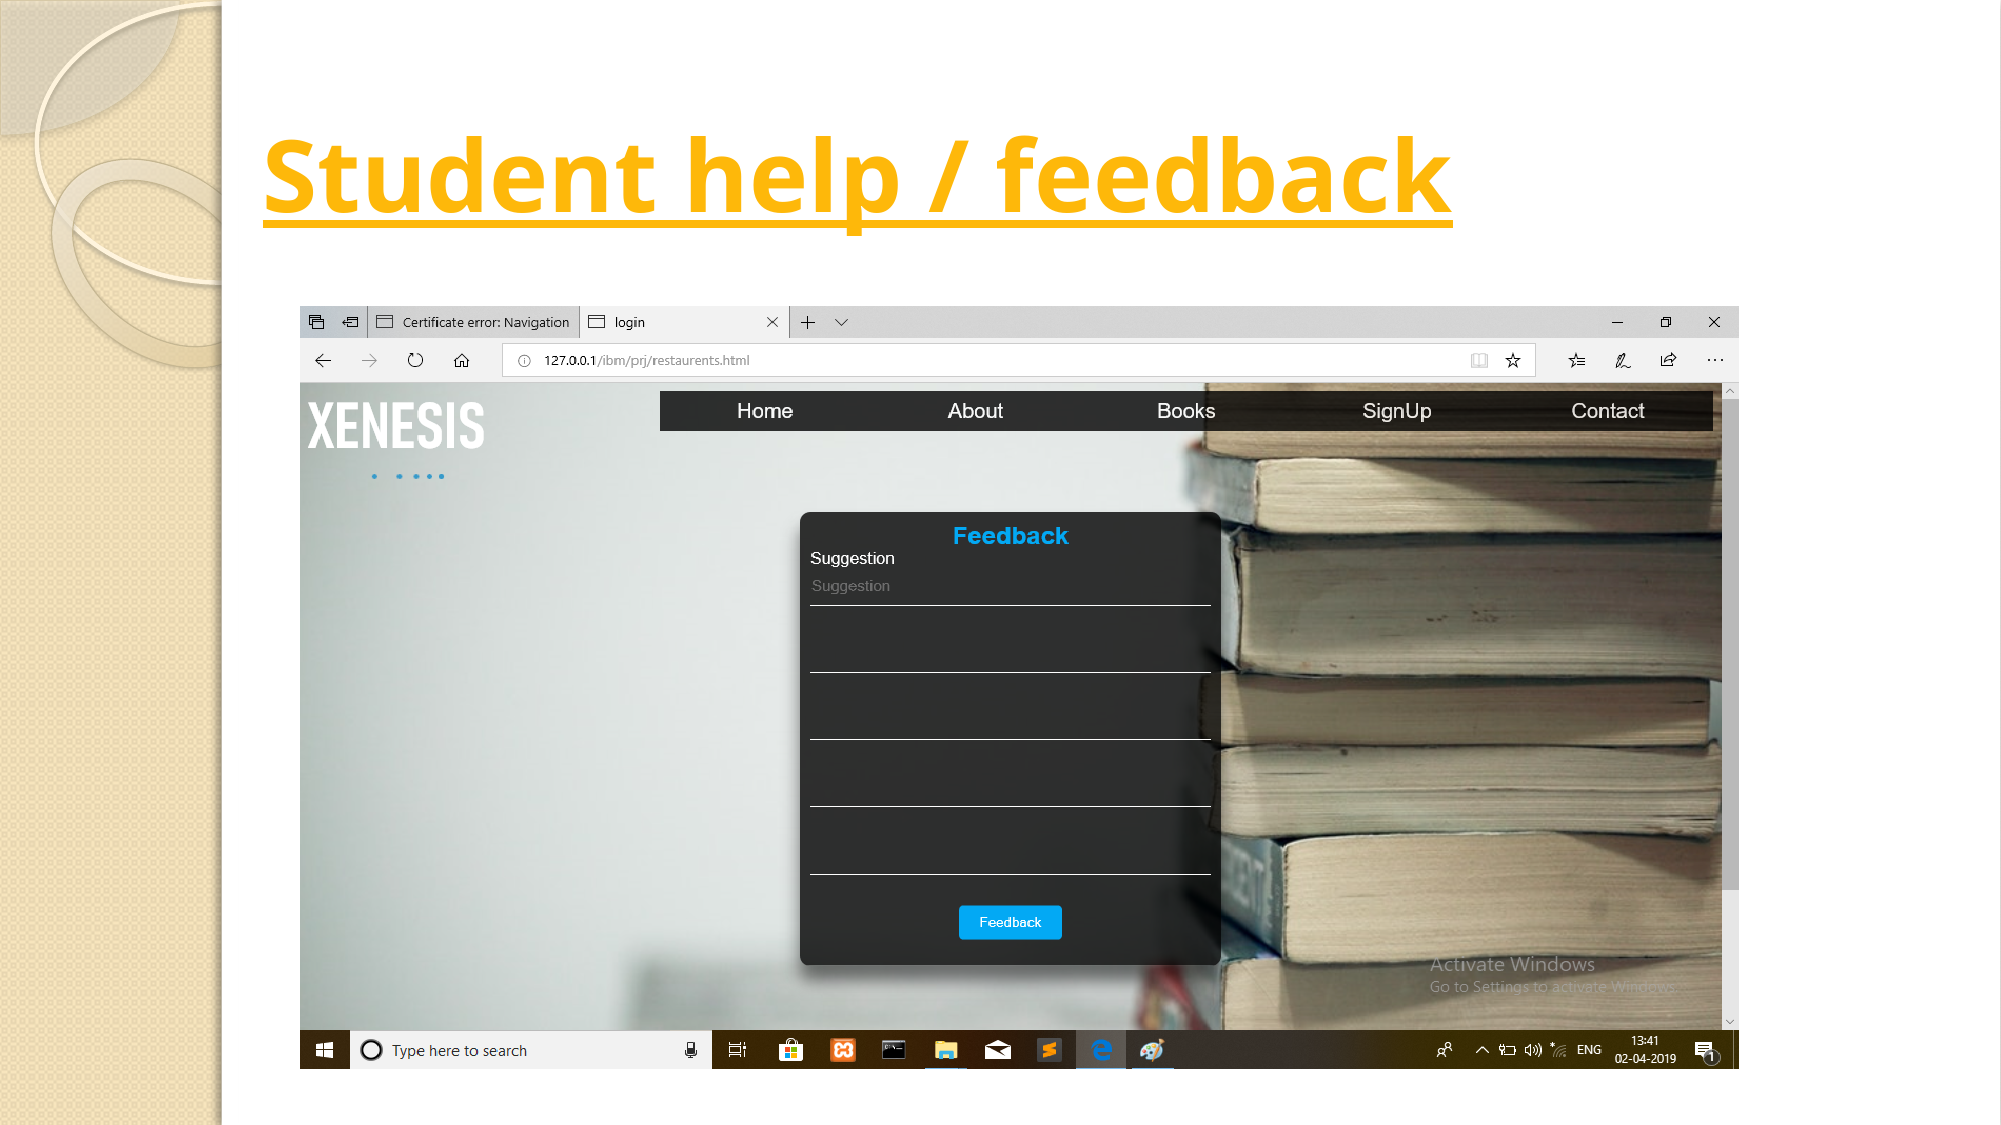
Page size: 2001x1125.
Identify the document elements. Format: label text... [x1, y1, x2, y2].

title Student help / feedback [248, 66, 1661, 279]
picture [299, 306, 1739, 1069]
